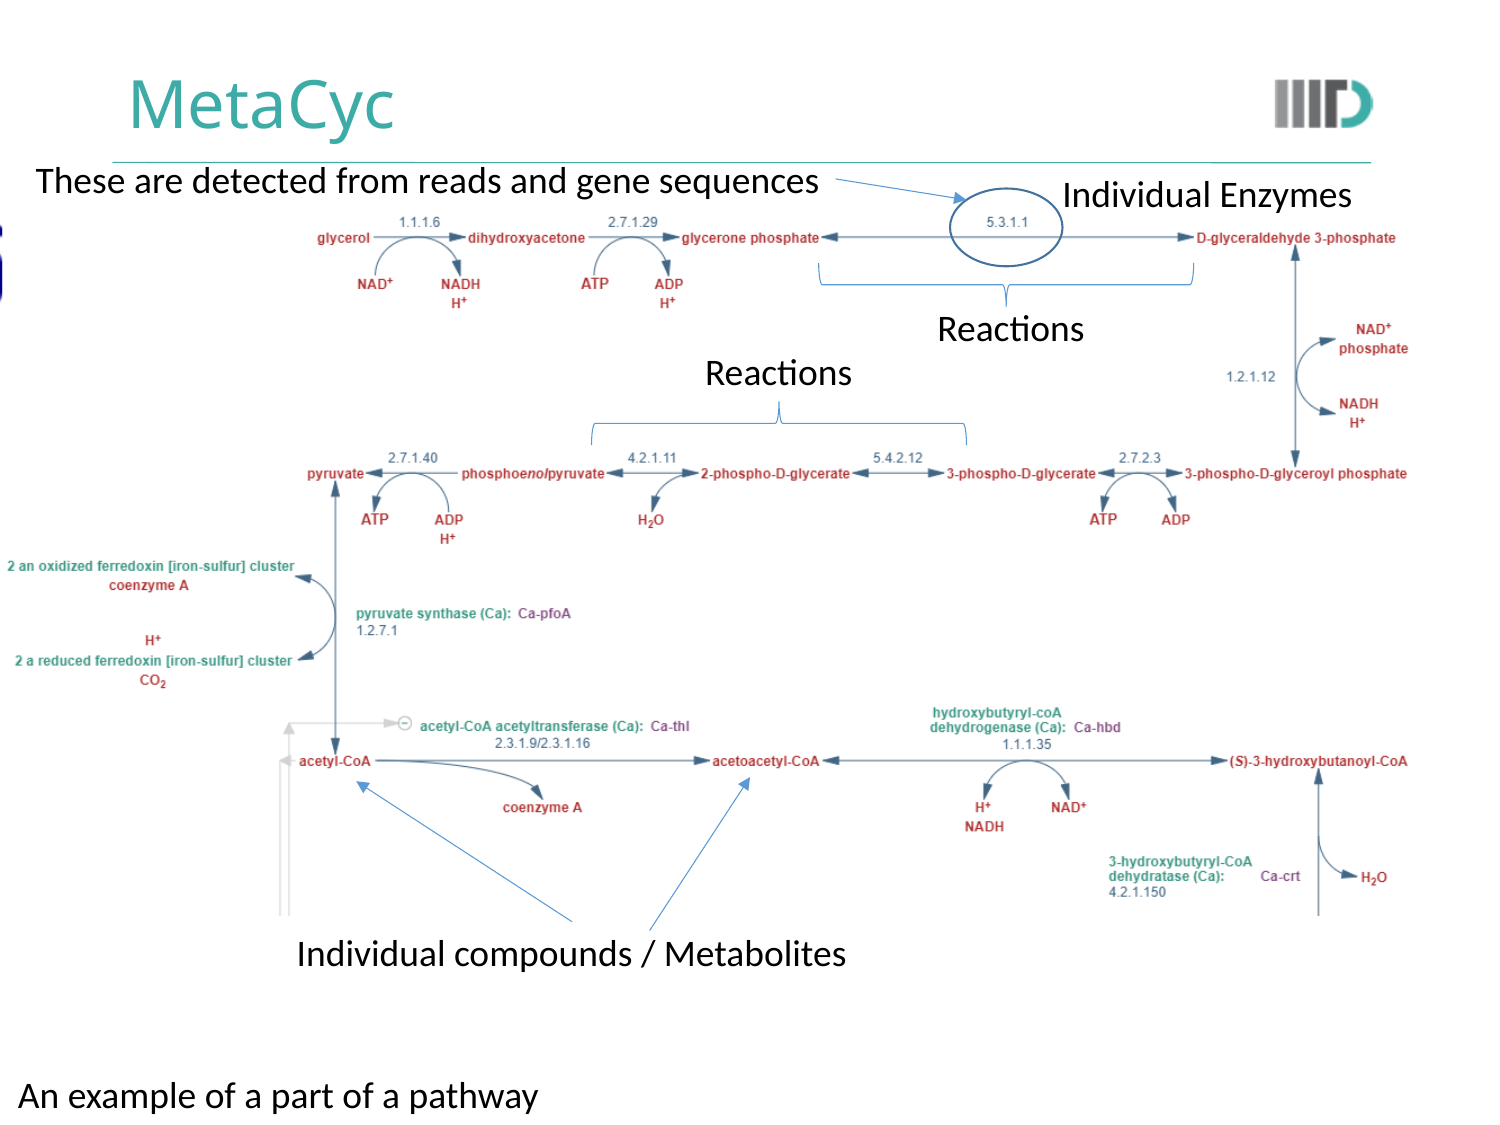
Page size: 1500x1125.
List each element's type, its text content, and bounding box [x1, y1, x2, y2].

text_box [356, 781, 573, 922]
picture [0, 209, 1500, 916]
text_box Individual Enzymes [1047, 162, 1368, 209]
text_box These are detected from reads and gene sequences [20, 149, 836, 209]
text_box An example of a part of a pathway [3, 1064, 555, 1124]
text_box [839, 179, 967, 200]
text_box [649, 777, 750, 931]
title MetaCyc [112, 52, 1236, 163]
picture [1256, 67, 1388, 141]
text_box Individual compounds / Metabolites [281, 921, 863, 982]
text_box [955, 187, 1047, 209]
